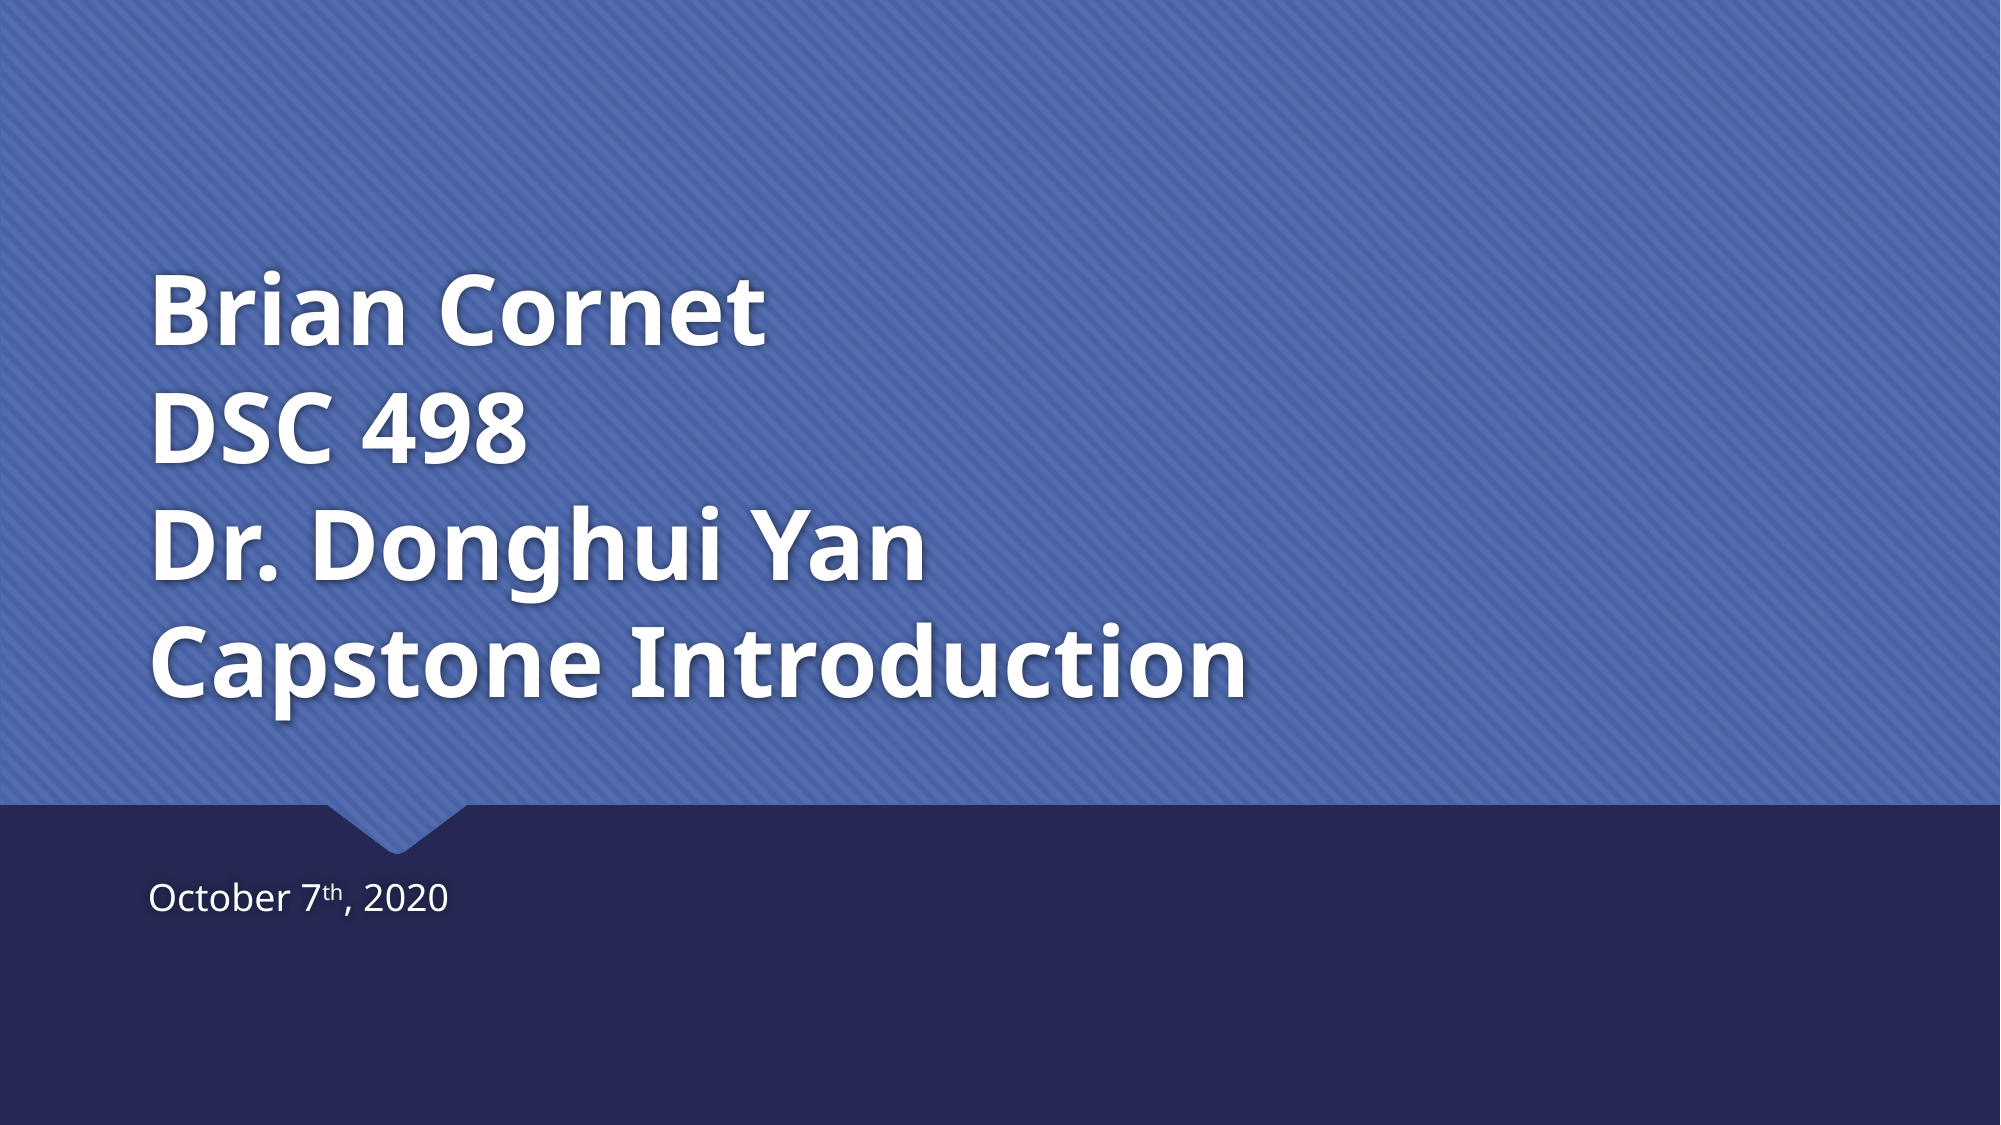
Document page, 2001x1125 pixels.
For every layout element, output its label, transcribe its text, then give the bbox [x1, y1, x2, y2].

title Brian Cornet DSC 498 Dr. Donghui Yan Capstone Introduction [132, 237, 1868, 726]
subtitle October 7th, 2020 [132, 866, 1868, 938]
